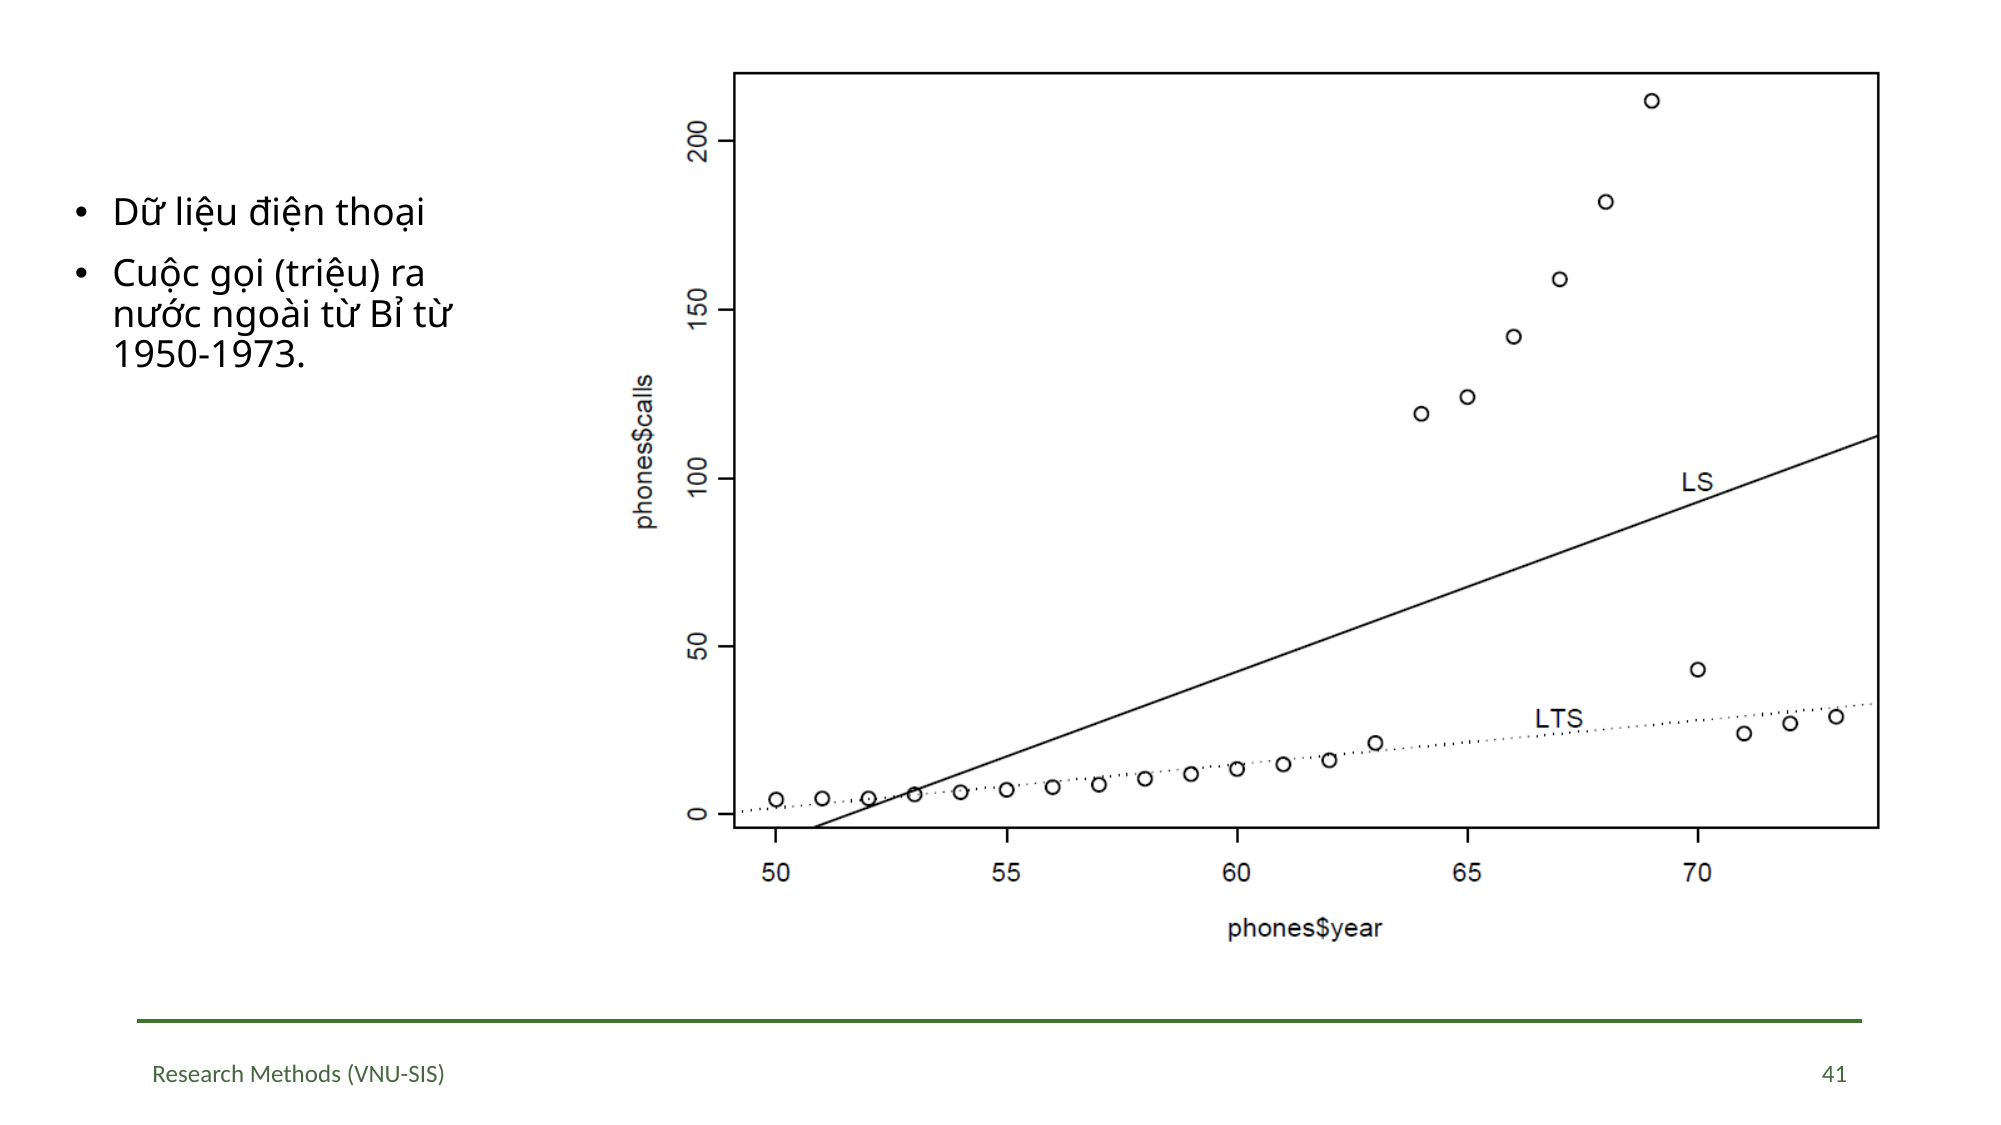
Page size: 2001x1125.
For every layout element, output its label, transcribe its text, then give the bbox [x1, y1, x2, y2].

list Dữ liệu điện thoại Cuộc gọi (triệu) ra nước ngoài từ Bỉ từ 1950-1973. [59, 185, 534, 851]
footer Research Methods (VNU-SIS) [137, 1042, 514, 1103]
picture [538, 22, 1941, 958]
slide_number 41 [1412, 1042, 1863, 1103]
